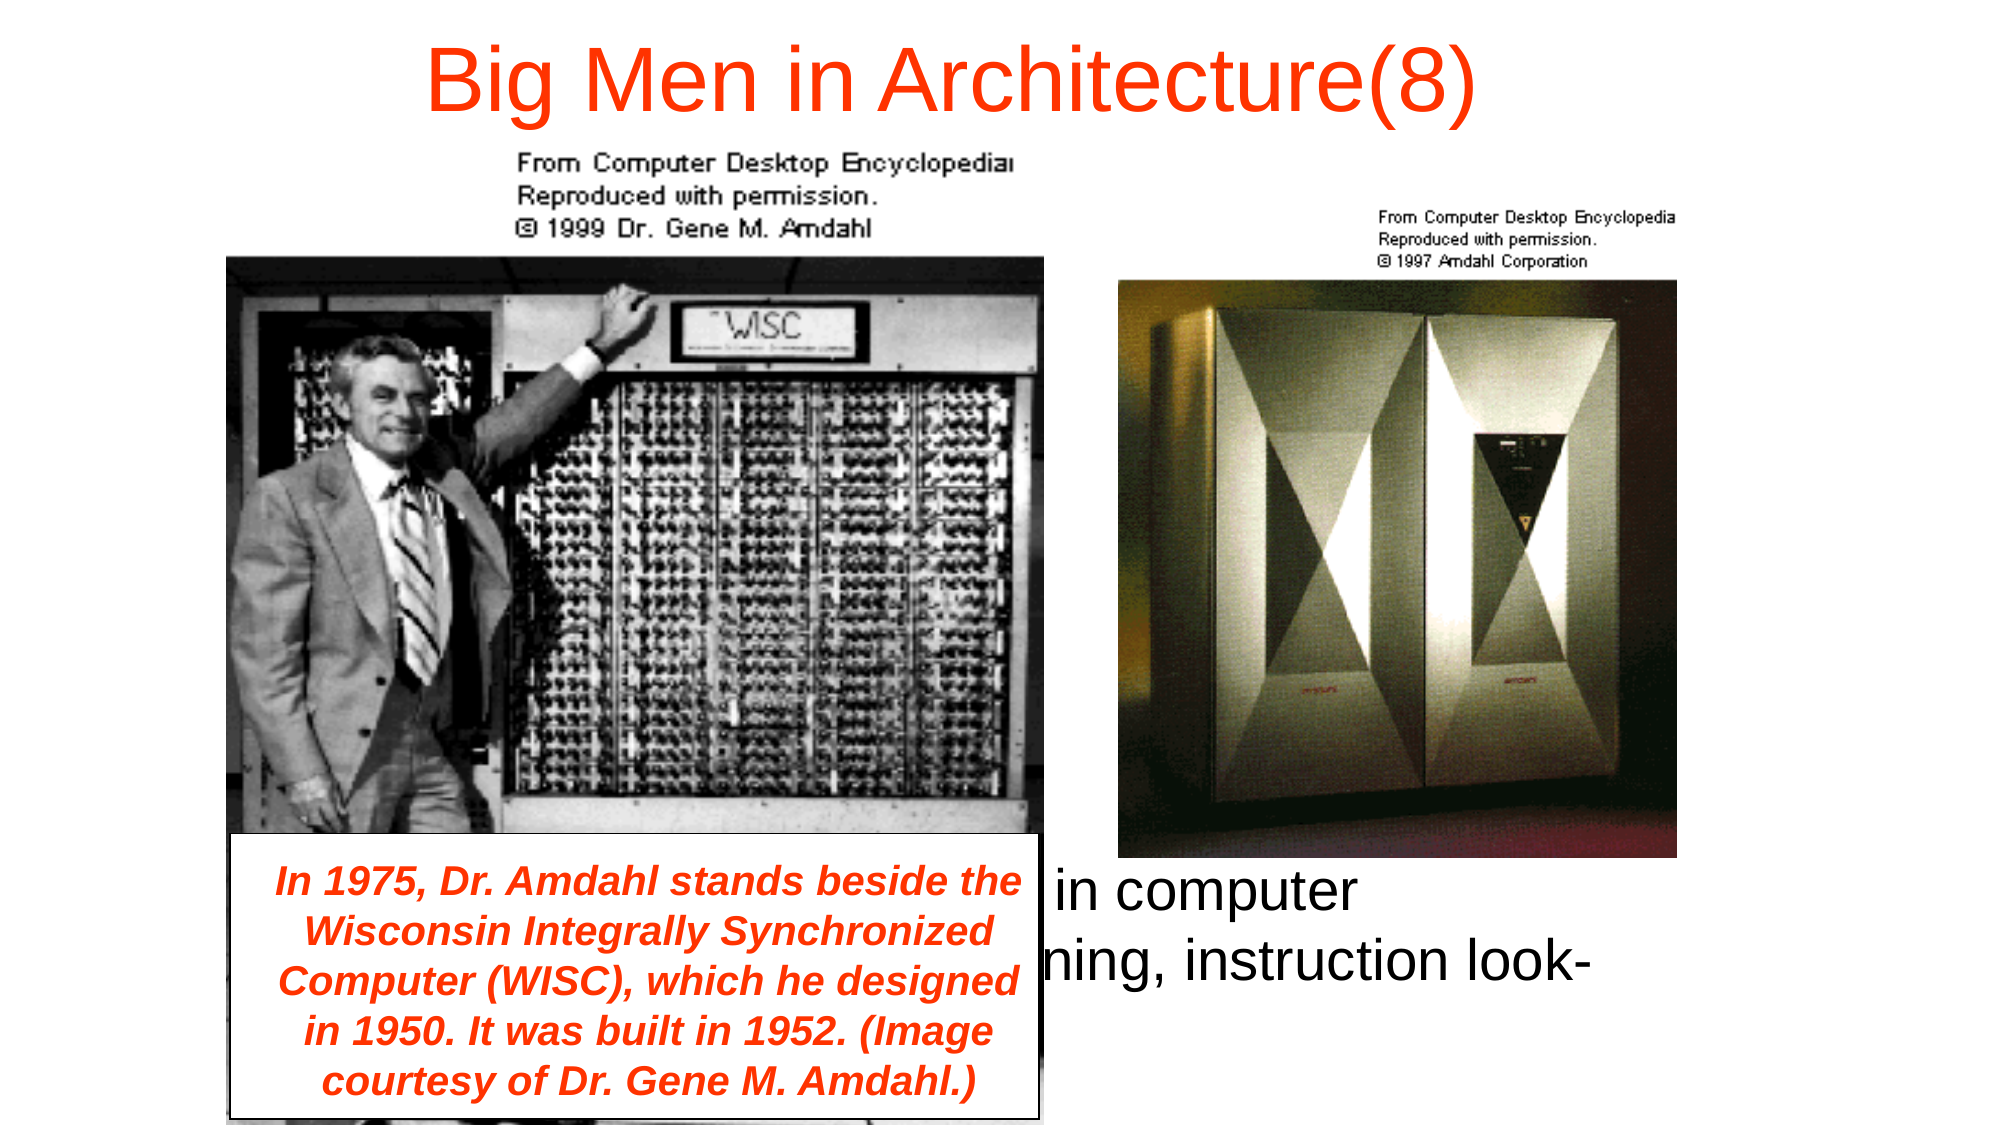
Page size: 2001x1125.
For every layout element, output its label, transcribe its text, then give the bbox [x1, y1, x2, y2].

list 1987 Amdahl, Gene M. For outstanding innovations in computer architecture, including pipelining, instruction look-ahead, and cache memory. [1048, 774, 1700, 1125]
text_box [229, 833, 1040, 1120]
picture [226, 148, 1044, 1125]
text_box [1048, 956, 1060, 1027]
title Big Men in Architecture(8) [409, 0, 1709, 149]
picture [1117, 207, 1677, 858]
